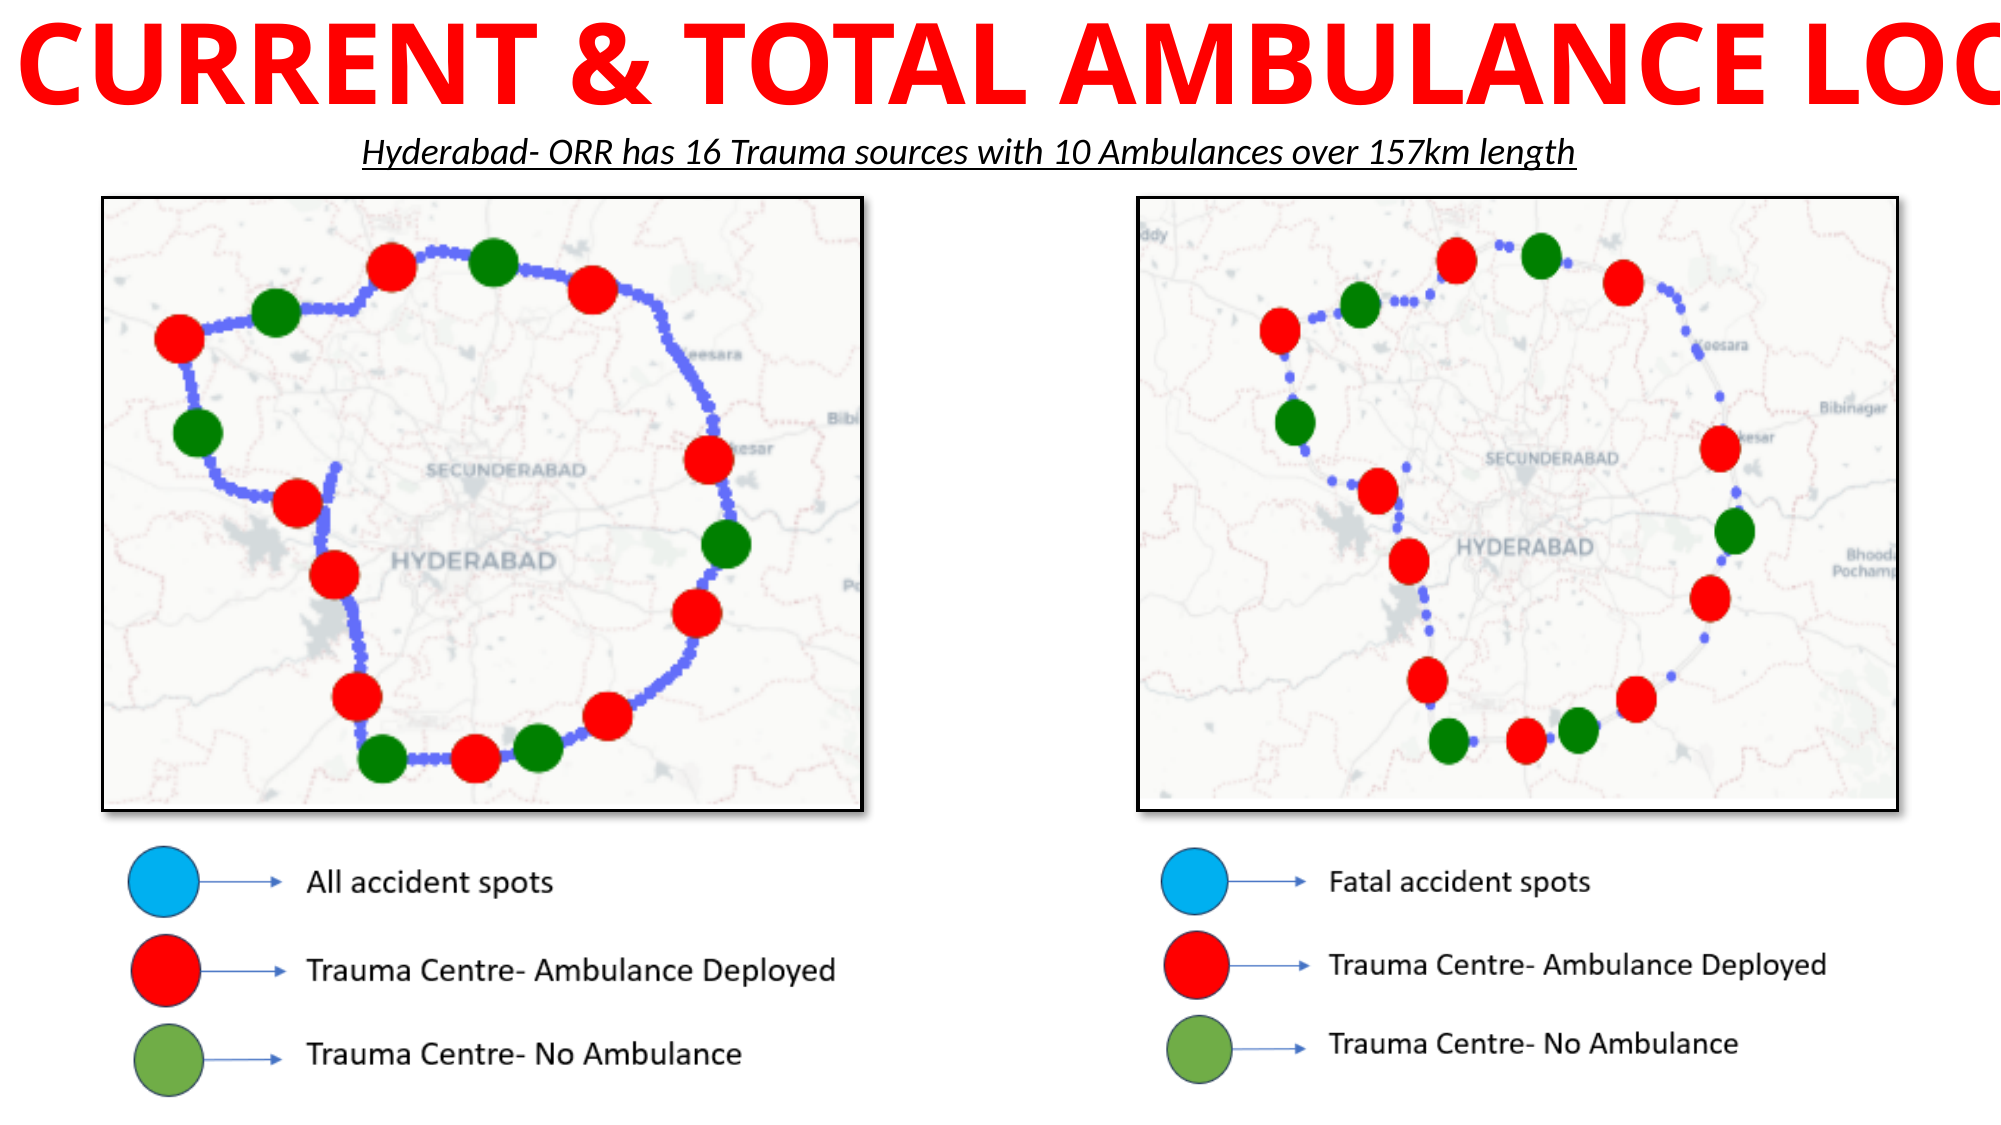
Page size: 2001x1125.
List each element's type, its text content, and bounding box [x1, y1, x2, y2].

picture [1139, 198, 1896, 810]
text_box Hyderabad- ORR has 16 Trauma sources with 10 Ambulances over 157km length [346, 120, 1622, 180]
picture [104, 198, 861, 810]
picture [103, 826, 861, 1106]
picture [1132, 827, 1896, 1105]
text_box CURRENT & TOTAL AMBULANCE LOCATIONS [0, 0, 2000, 218]
